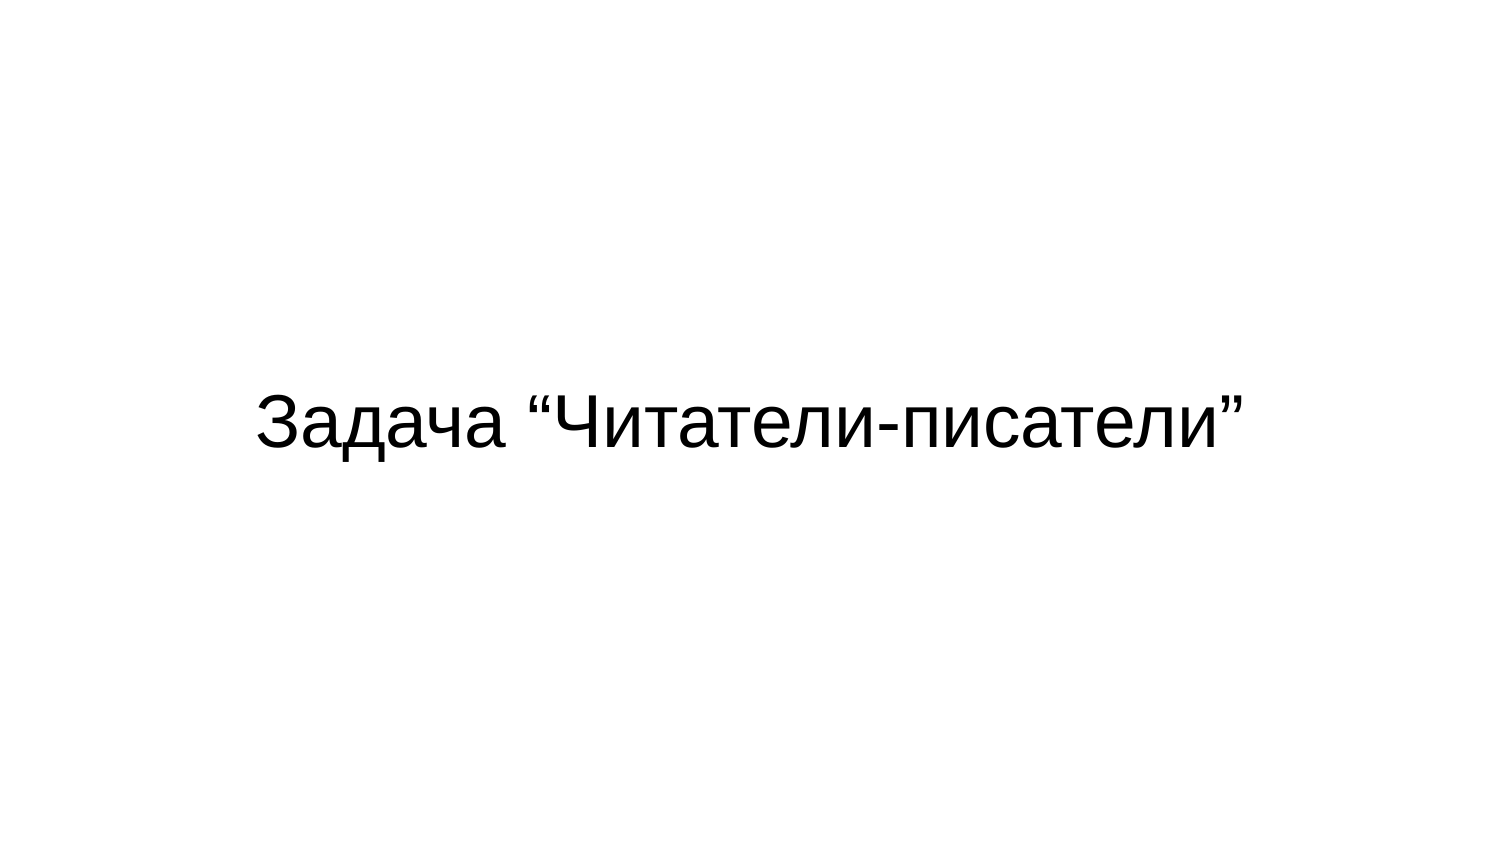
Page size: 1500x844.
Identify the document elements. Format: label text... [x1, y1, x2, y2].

title Задача “Читатели-писатели” [51, 352, 1449, 491]
